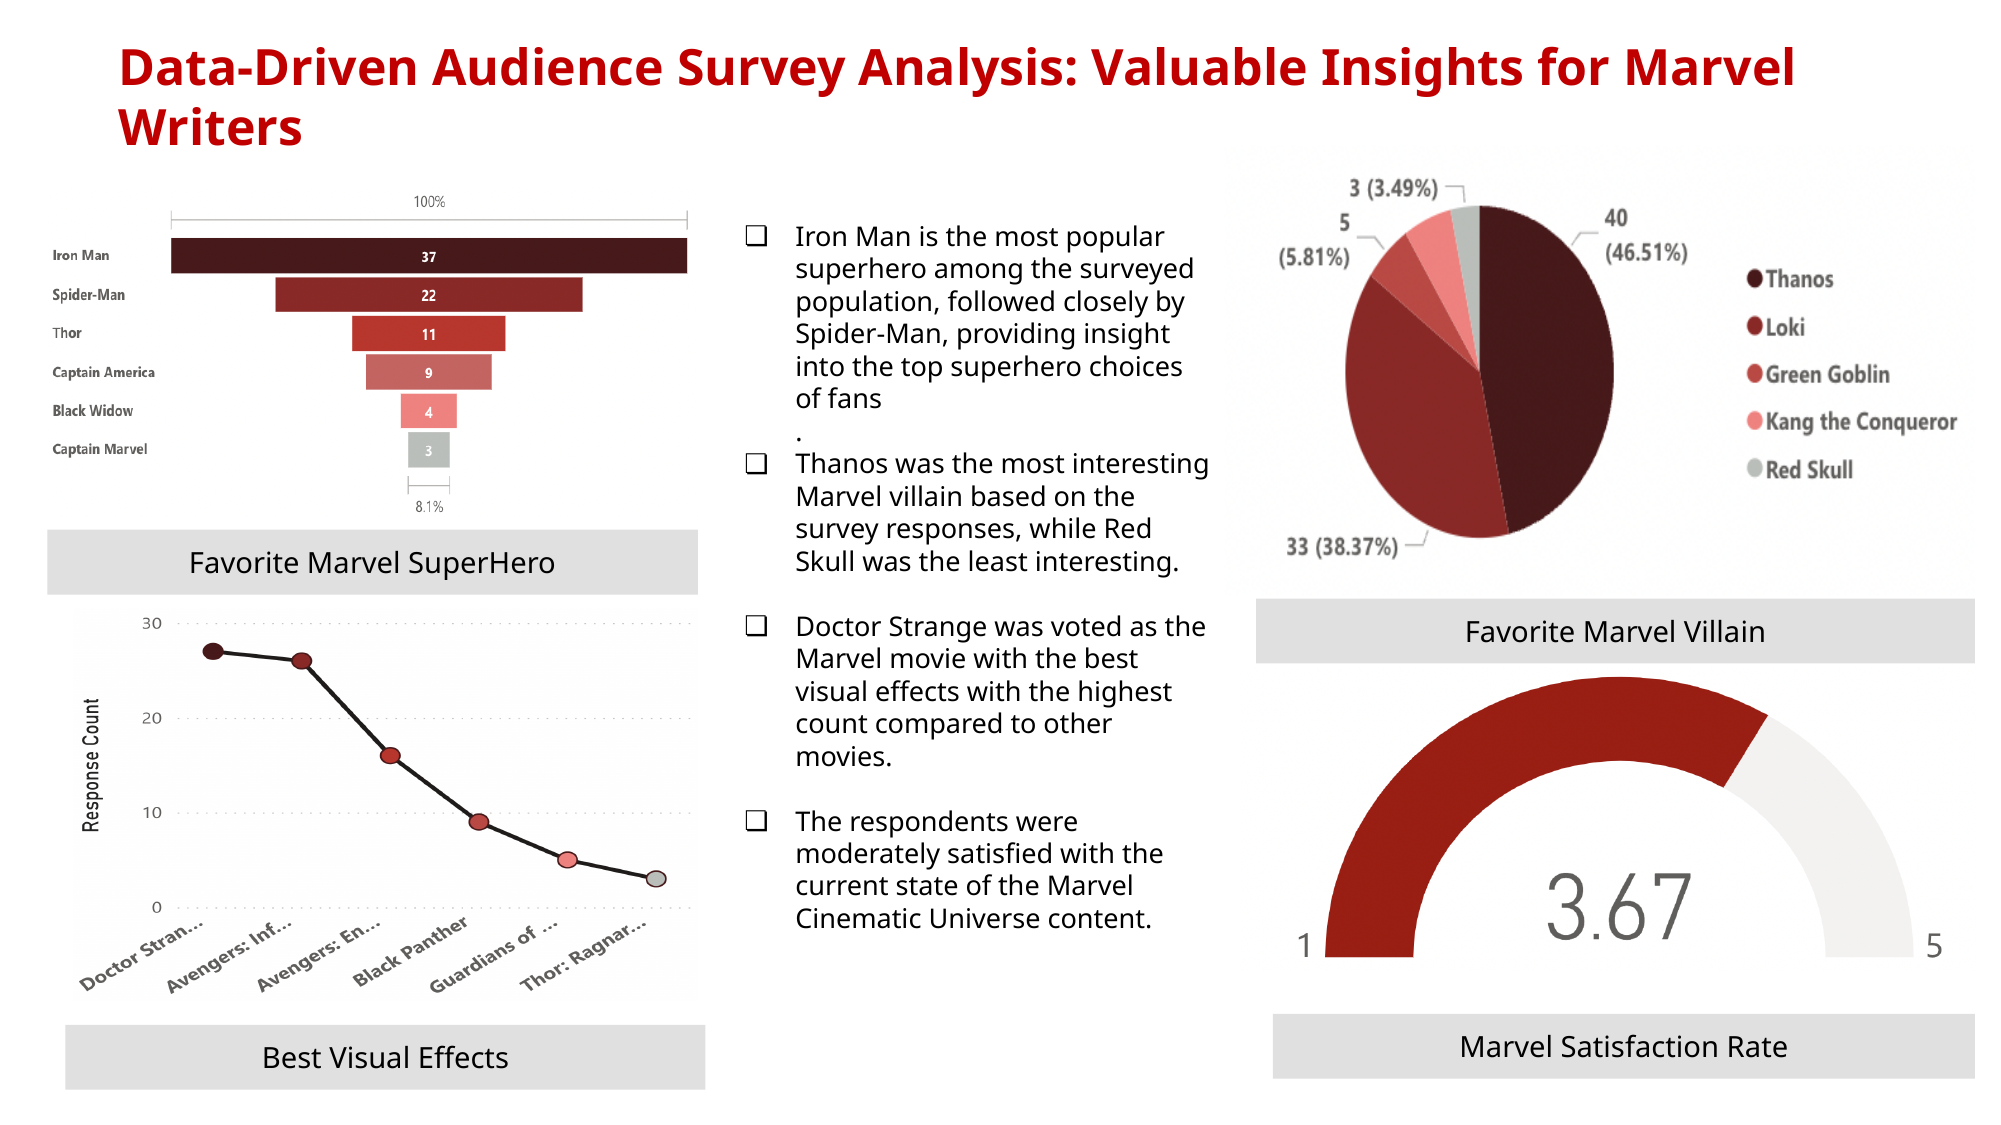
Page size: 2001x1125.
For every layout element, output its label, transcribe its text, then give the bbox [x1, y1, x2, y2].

picture [72, 608, 698, 1001]
picture [1240, 667, 1976, 972]
text_box Best Visual Effects [65, 1024, 706, 1090]
text_box Data-Driven Audience Survey Analysis: Valuable Insights for Marvel Writers [103, 20, 1939, 246]
picture [46, 187, 698, 517]
text_box Favorite Marvel Villain [1256, 604, 1975, 664]
text_box Favorite Marvel SuperHero [47, 529, 698, 595]
text_box Marvel Satisfaction Rate [1272, 1013, 1975, 1079]
text_box Iron Man is the most popular superhero among the surveyed population, followed closely by Spider-Man, providing insight into the top superhero choices of fans . Thanos was the most interesting Marvel villain based on the survey responses, while Red Skull was the least interesting. Doctor Strange was voted as the Marvel movie with the best visual effects with the highest count compared to other movies. The respondents were moderately satisfied with the current state of the Marvel Cinematic Universe content. [705, 204, 1225, 1017]
picture [1224, 145, 1976, 596]
